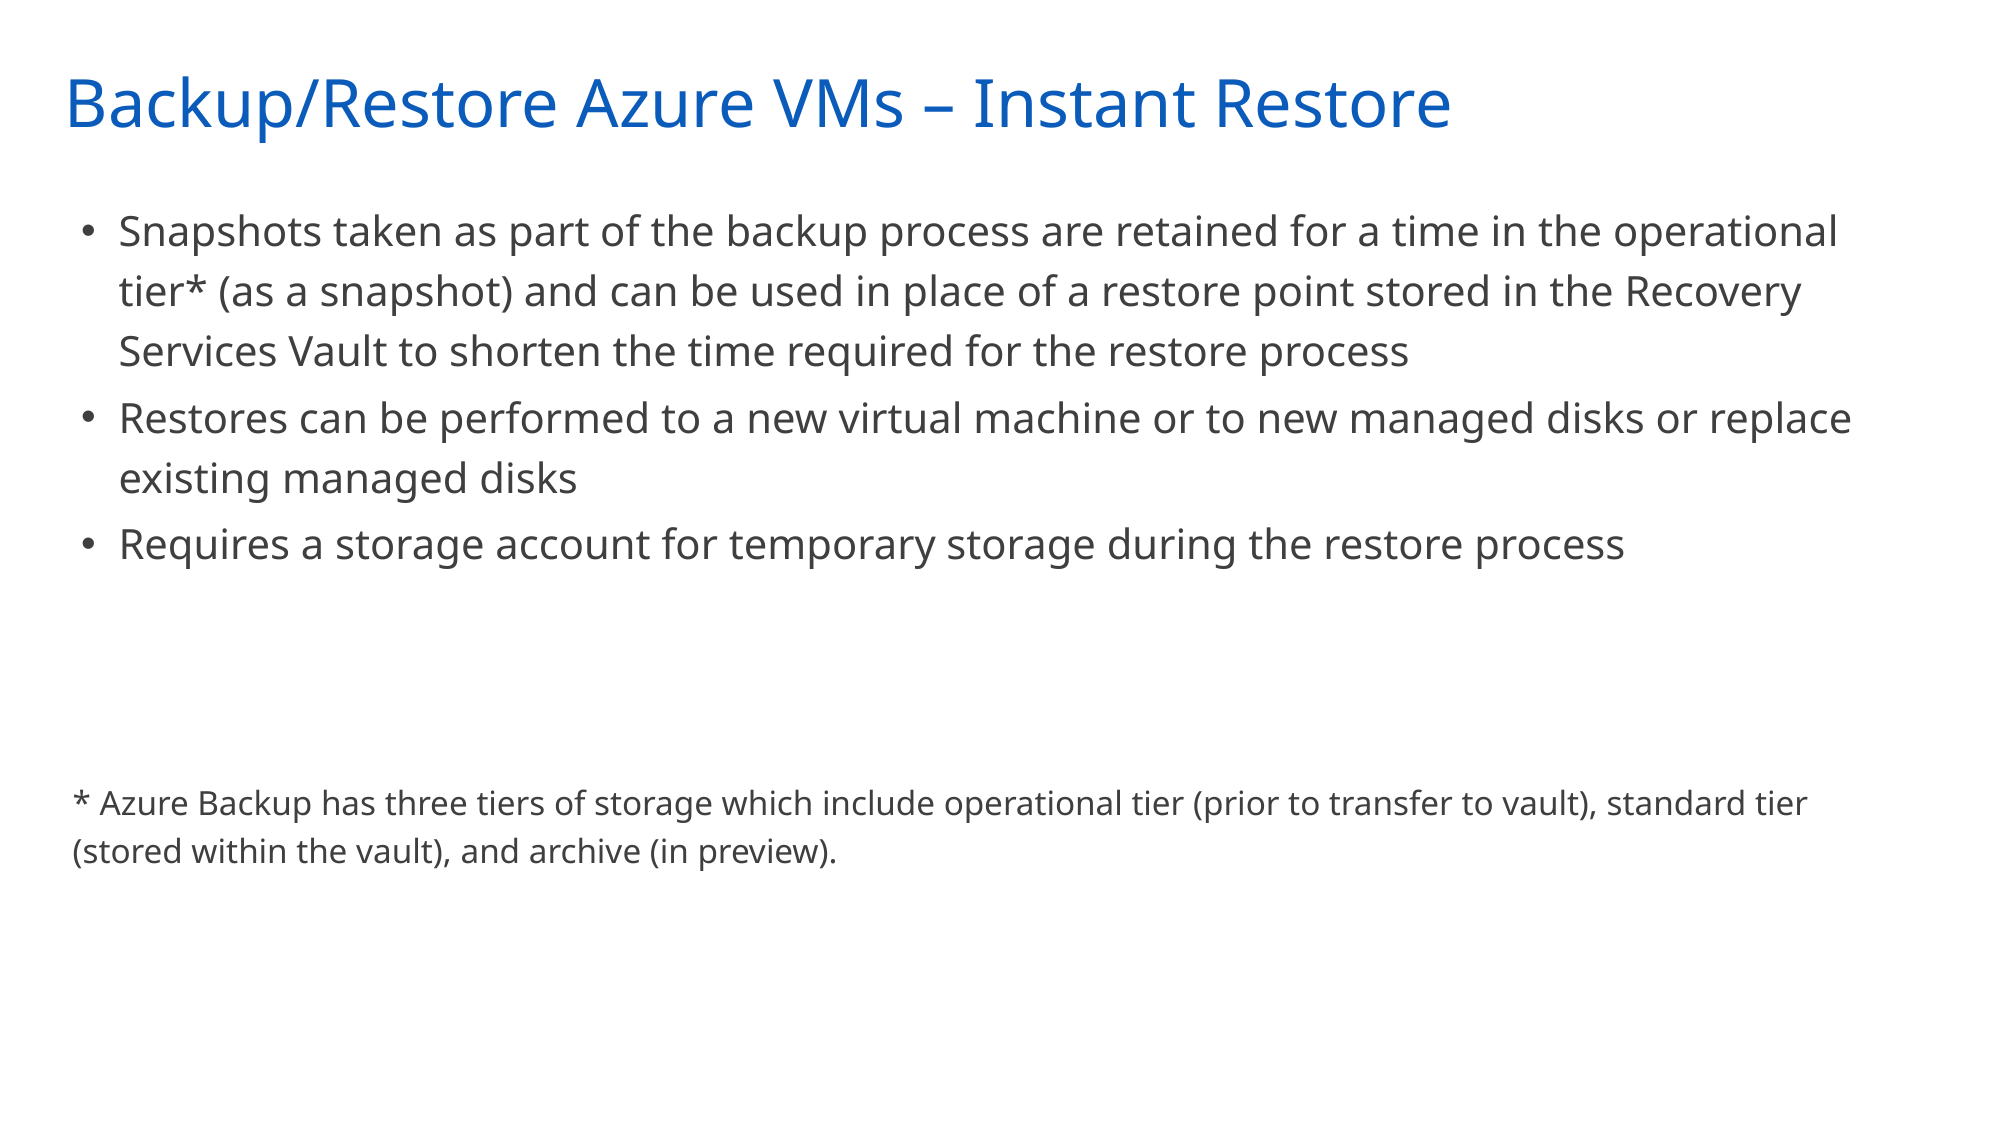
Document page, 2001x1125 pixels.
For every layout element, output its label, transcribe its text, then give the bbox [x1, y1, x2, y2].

title Backup/Restore Azure VMs – Instant Restore [49, 49, 1899, 162]
list Snapshots taken as part of the backup process are retained for a time in the operational tier* (as a snapshot) and can be used in place of a restore point stored in the Recovery Services Vault to shorten the time required for the restore process Restores can be performed to a new virtual machine or to new managed disks or replace existing managed disks Requires a storage account for temporary storage during the restore process [66, 187, 1899, 767]
text_box * Azure Backup has three tiers of storage which include operational tier (prior to transfer to vault), standard tier (stored within the vault), and archive (in preview). [57, 766, 1891, 1000]
